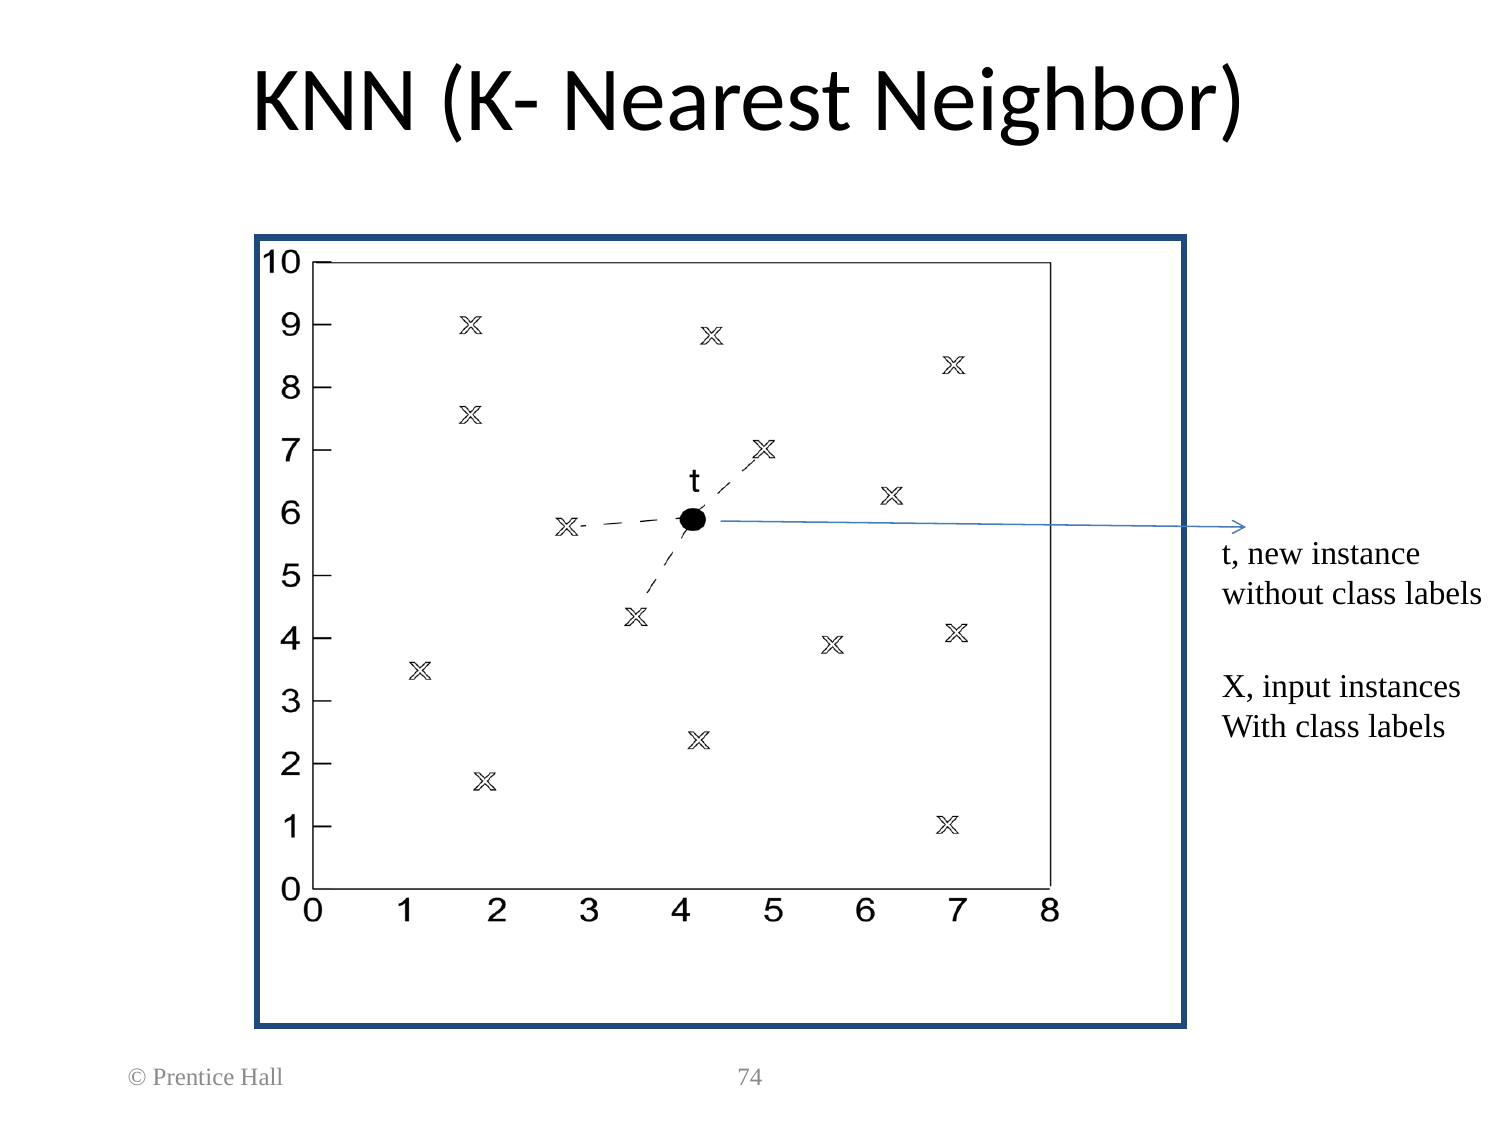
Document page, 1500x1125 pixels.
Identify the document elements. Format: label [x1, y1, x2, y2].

text_box [720, 520, 1498, 619]
picture [259, 240, 1182, 1023]
text_box [1207, 656, 1485, 752]
slide_number [512, 1037, 988, 1113]
title [112, 0, 1388, 188]
footer [112, 1037, 425, 1113]
